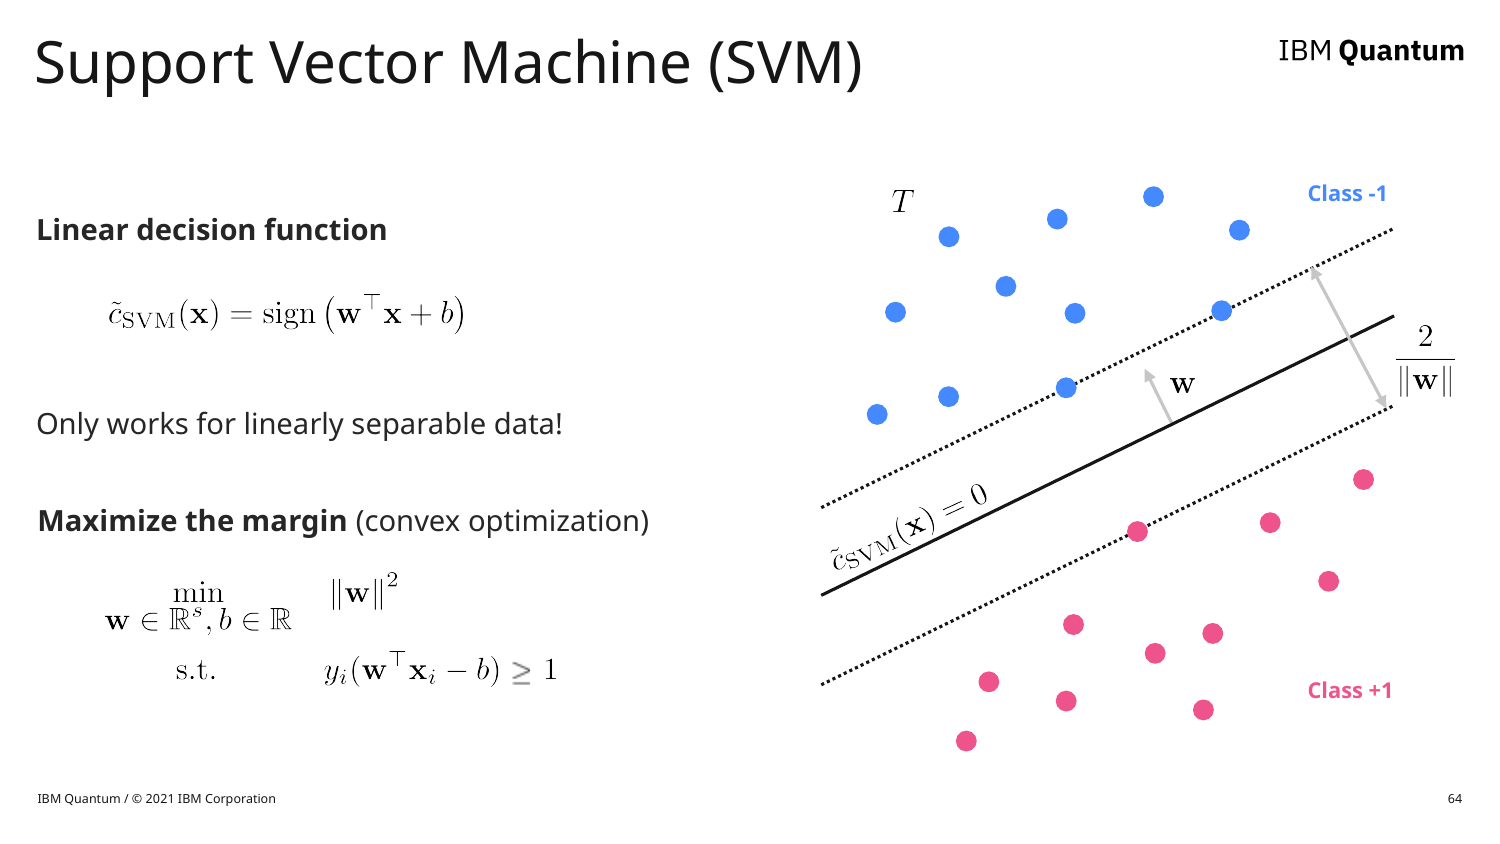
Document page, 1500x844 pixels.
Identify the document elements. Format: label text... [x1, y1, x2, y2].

footer IBM Quantum / © 2021 IBM Corporation [37, 785, 713, 813]
text_box Class -1 [1307, 177, 1406, 206]
text_box [1048, 210, 1067, 226]
text_box [1144, 187, 1163, 206]
picture [1169, 378, 1195, 393]
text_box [821, 315, 1395, 596]
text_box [821, 227, 1395, 315]
picture [892, 189, 915, 212]
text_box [1310, 266, 1387, 409]
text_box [821, 603, 1395, 686]
text_box Class +1 [1307, 673, 1406, 703]
text_box [1057, 693, 1076, 710]
picture [1396, 325, 1455, 398]
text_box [22, 487, 791, 706]
text_box [1194, 701, 1213, 719]
title Support Vector Machine (SVM) [34, 33, 1091, 165]
slide_number 64 [1162, 785, 1463, 813]
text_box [35, 203, 713, 471]
text_box [1231, 221, 1248, 226]
text_box [957, 732, 976, 750]
picture [824, 512, 993, 545]
